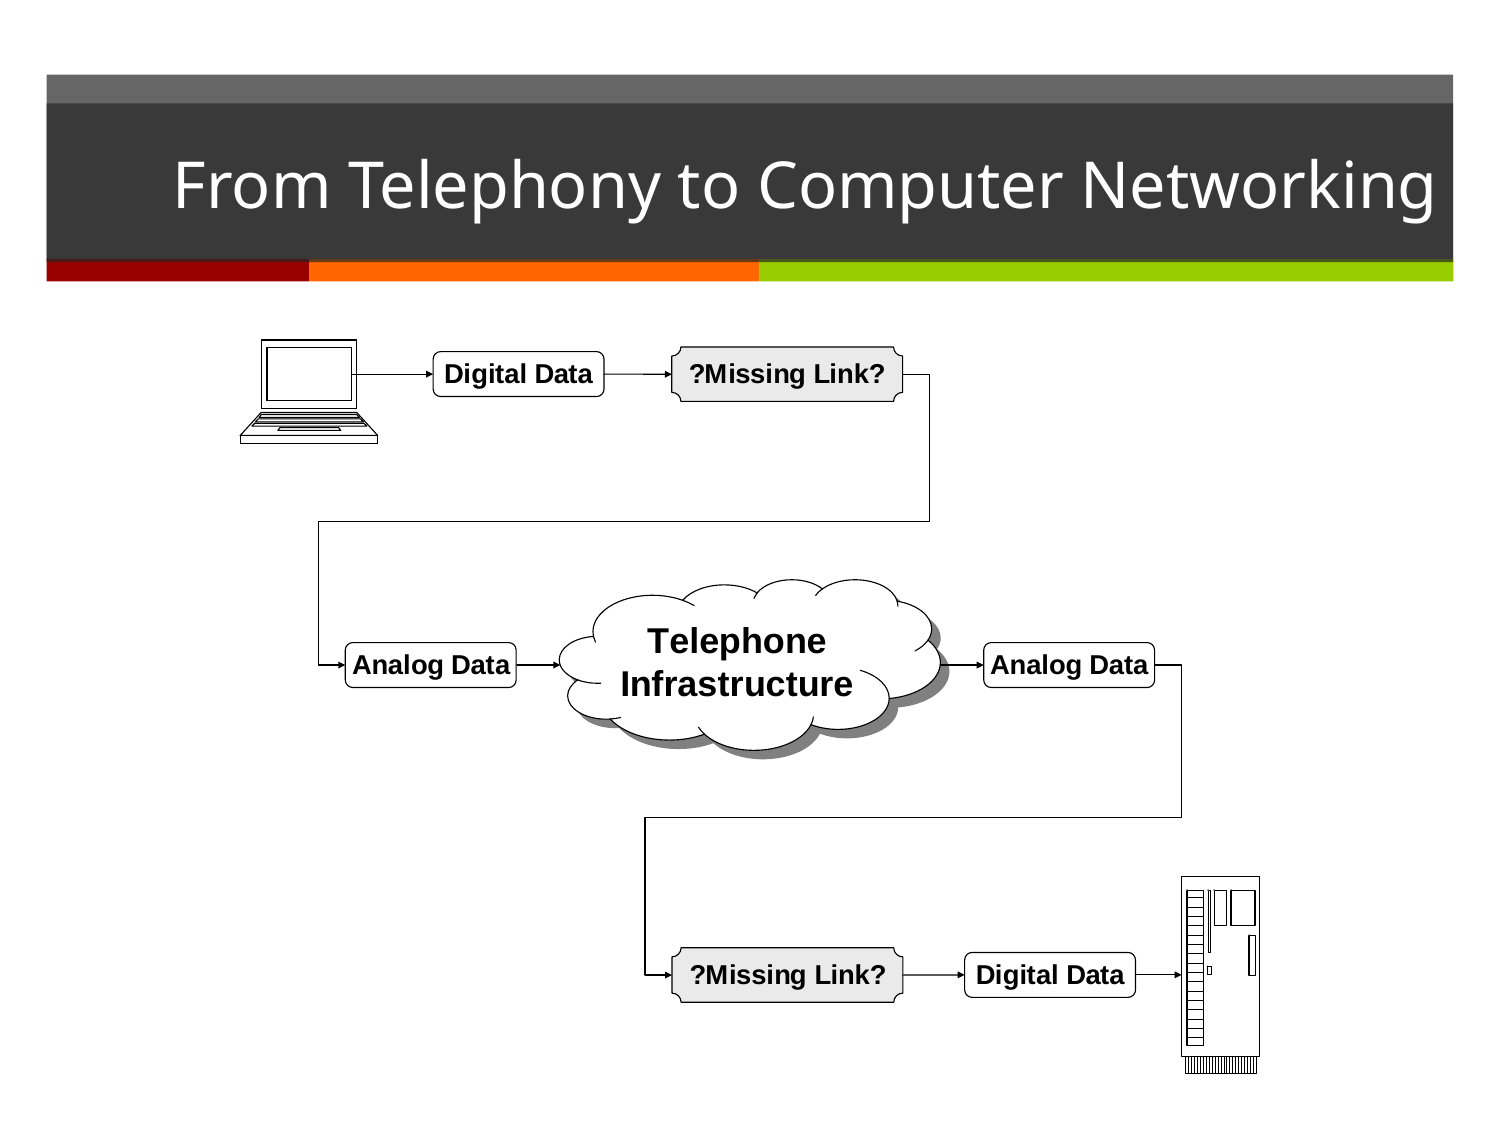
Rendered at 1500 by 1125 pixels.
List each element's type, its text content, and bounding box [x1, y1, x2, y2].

title From Telephony to Computer Networking [46, 103, 1454, 263]
picture [209, 291, 1291, 1102]
